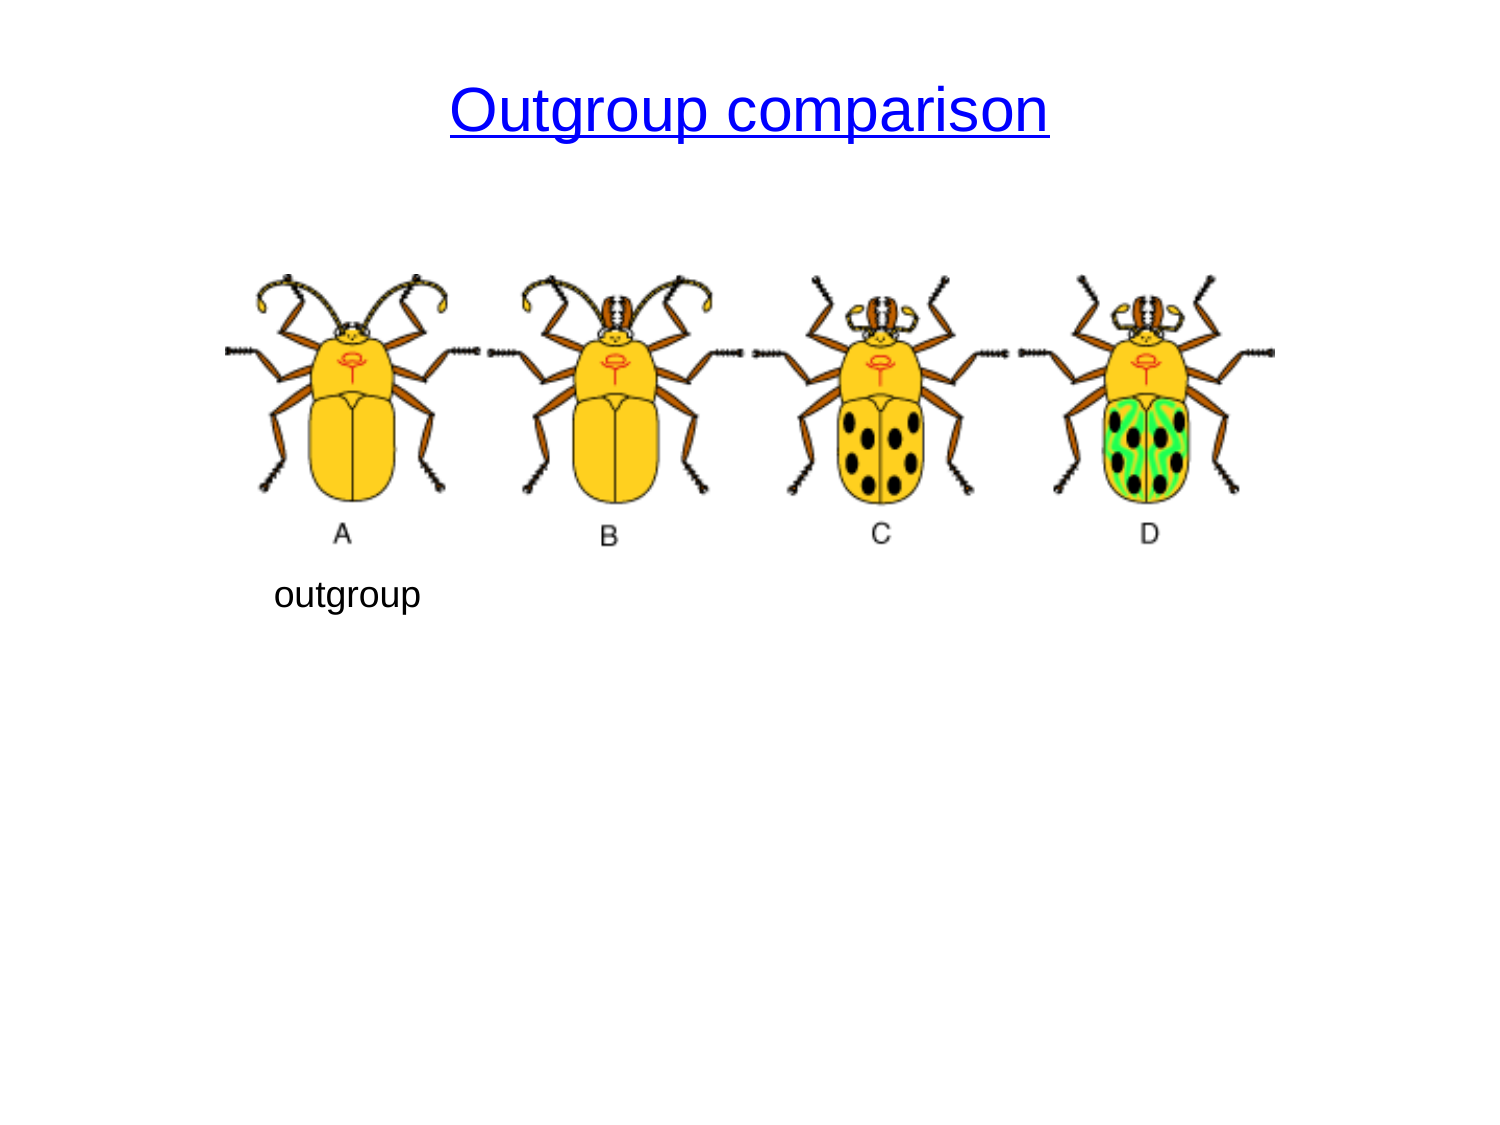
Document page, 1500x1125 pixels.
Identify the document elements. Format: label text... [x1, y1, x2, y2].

picture [224, 274, 1276, 559]
title Outgroup comparison [74, 12, 1426, 201]
text_box outgroup [258, 568, 437, 623]
